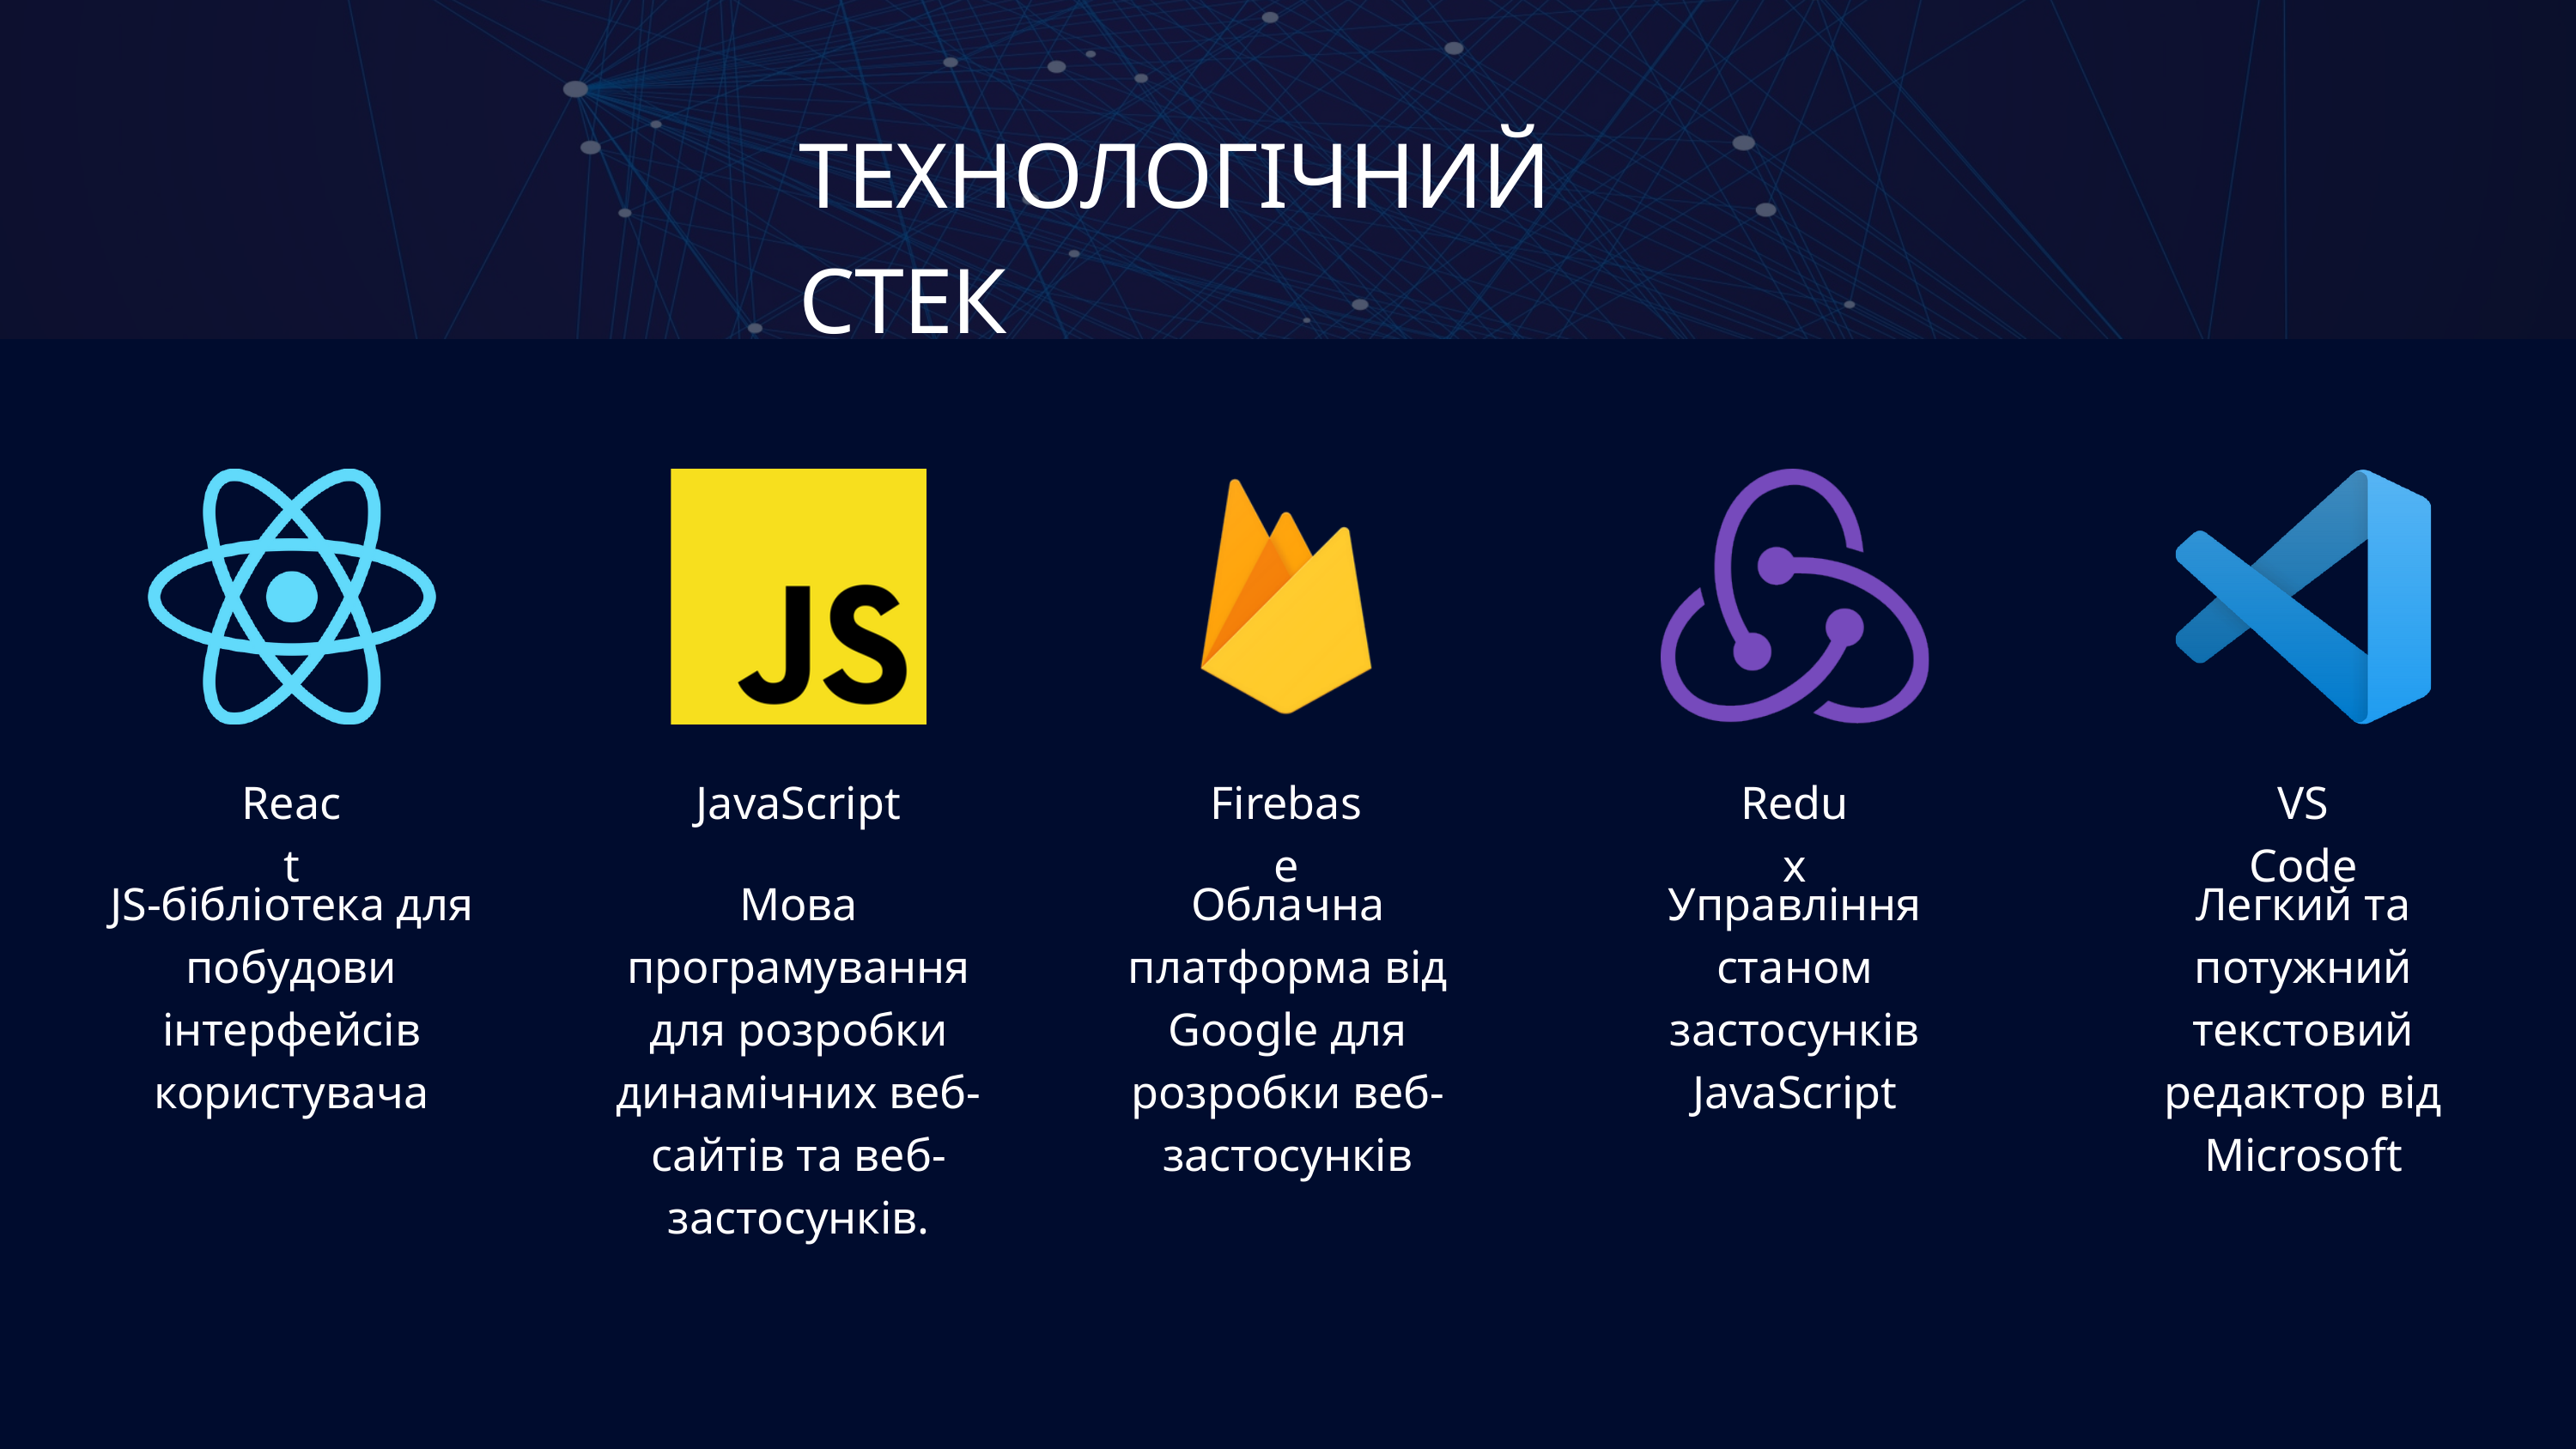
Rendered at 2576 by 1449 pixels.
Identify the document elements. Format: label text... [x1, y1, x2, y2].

text_box JavaScript [693, 766, 904, 829]
text_box [144, 469, 439, 724]
text_box Легкий та потужний текстовий редактор від Microsoft [2131, 867, 2475, 1180]
text_box Управління станом застосунків JavaScript [1623, 867, 1966, 1118]
text_box React [234, 766, 349, 867]
text_box [671, 469, 927, 724]
text_box Мова програмування для розробки динамічних веб-сайтів та веб-застосунків. [609, 867, 988, 1243]
text_box Redux [1733, 766, 1856, 867]
text_box VS Code [2218, 766, 2389, 867]
text_box [1661, 469, 1929, 724]
text_box [2175, 469, 2432, 724]
text_box [0, 0, 2576, 339]
text_box Firebase [1200, 766, 1372, 892]
text_box [1158, 469, 1414, 724]
text_box Облачна платформа від Google для розробки веб-застосунків [1078, 867, 1497, 1180]
text_box ТЕХНОЛОГІЧНИЙ СТЕК [799, 100, 1777, 352]
text_box JS-бібліотека для побудови інтерфейсів користувача [97, 867, 486, 1118]
